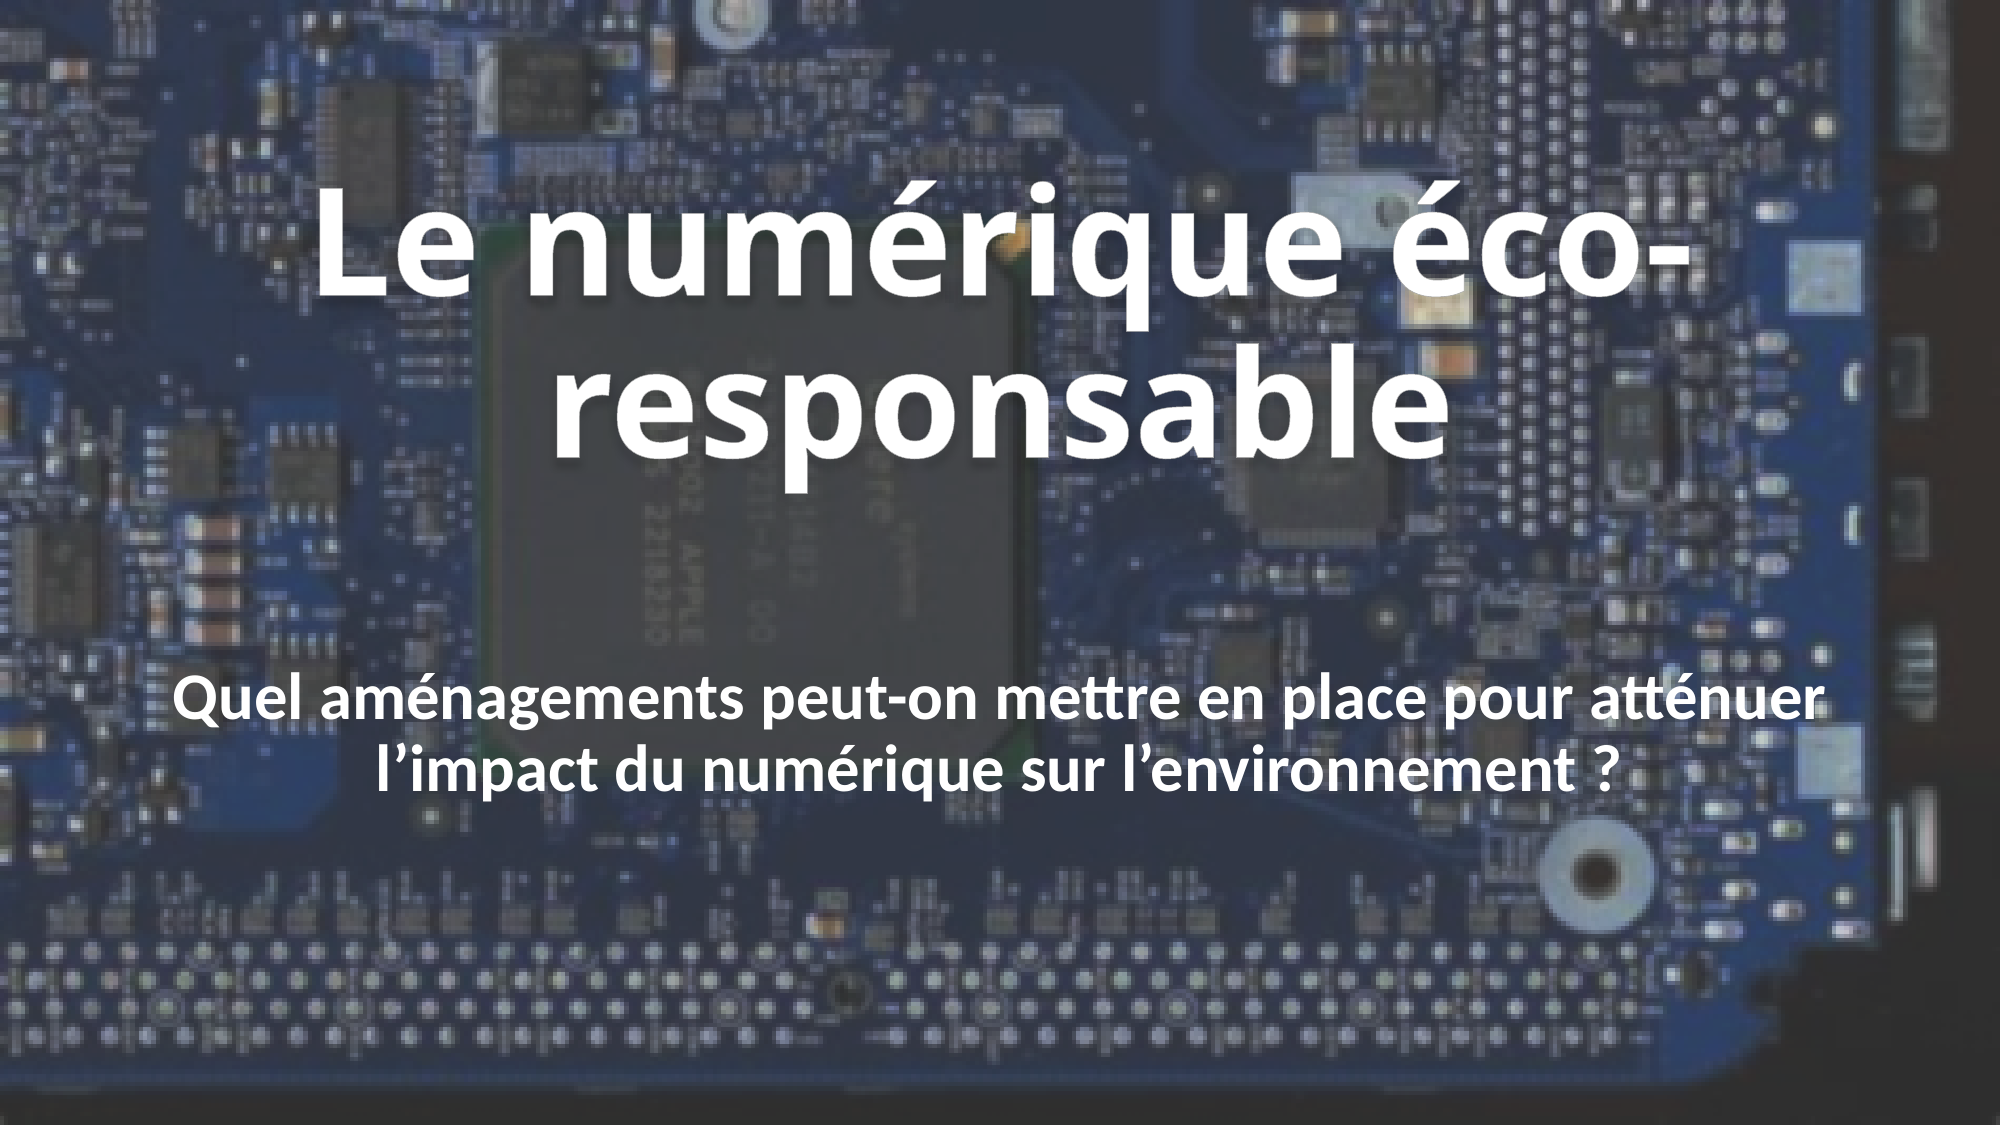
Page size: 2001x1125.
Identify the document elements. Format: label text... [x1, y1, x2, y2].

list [0, 0, 2000, 1125]
list Quel aménagements peut-on mettre en place pour atténuer l’impact du numérique sur l’environnement ? [137, 654, 1863, 901]
title Le numérique éco-responsable [69, 93, 1931, 562]
